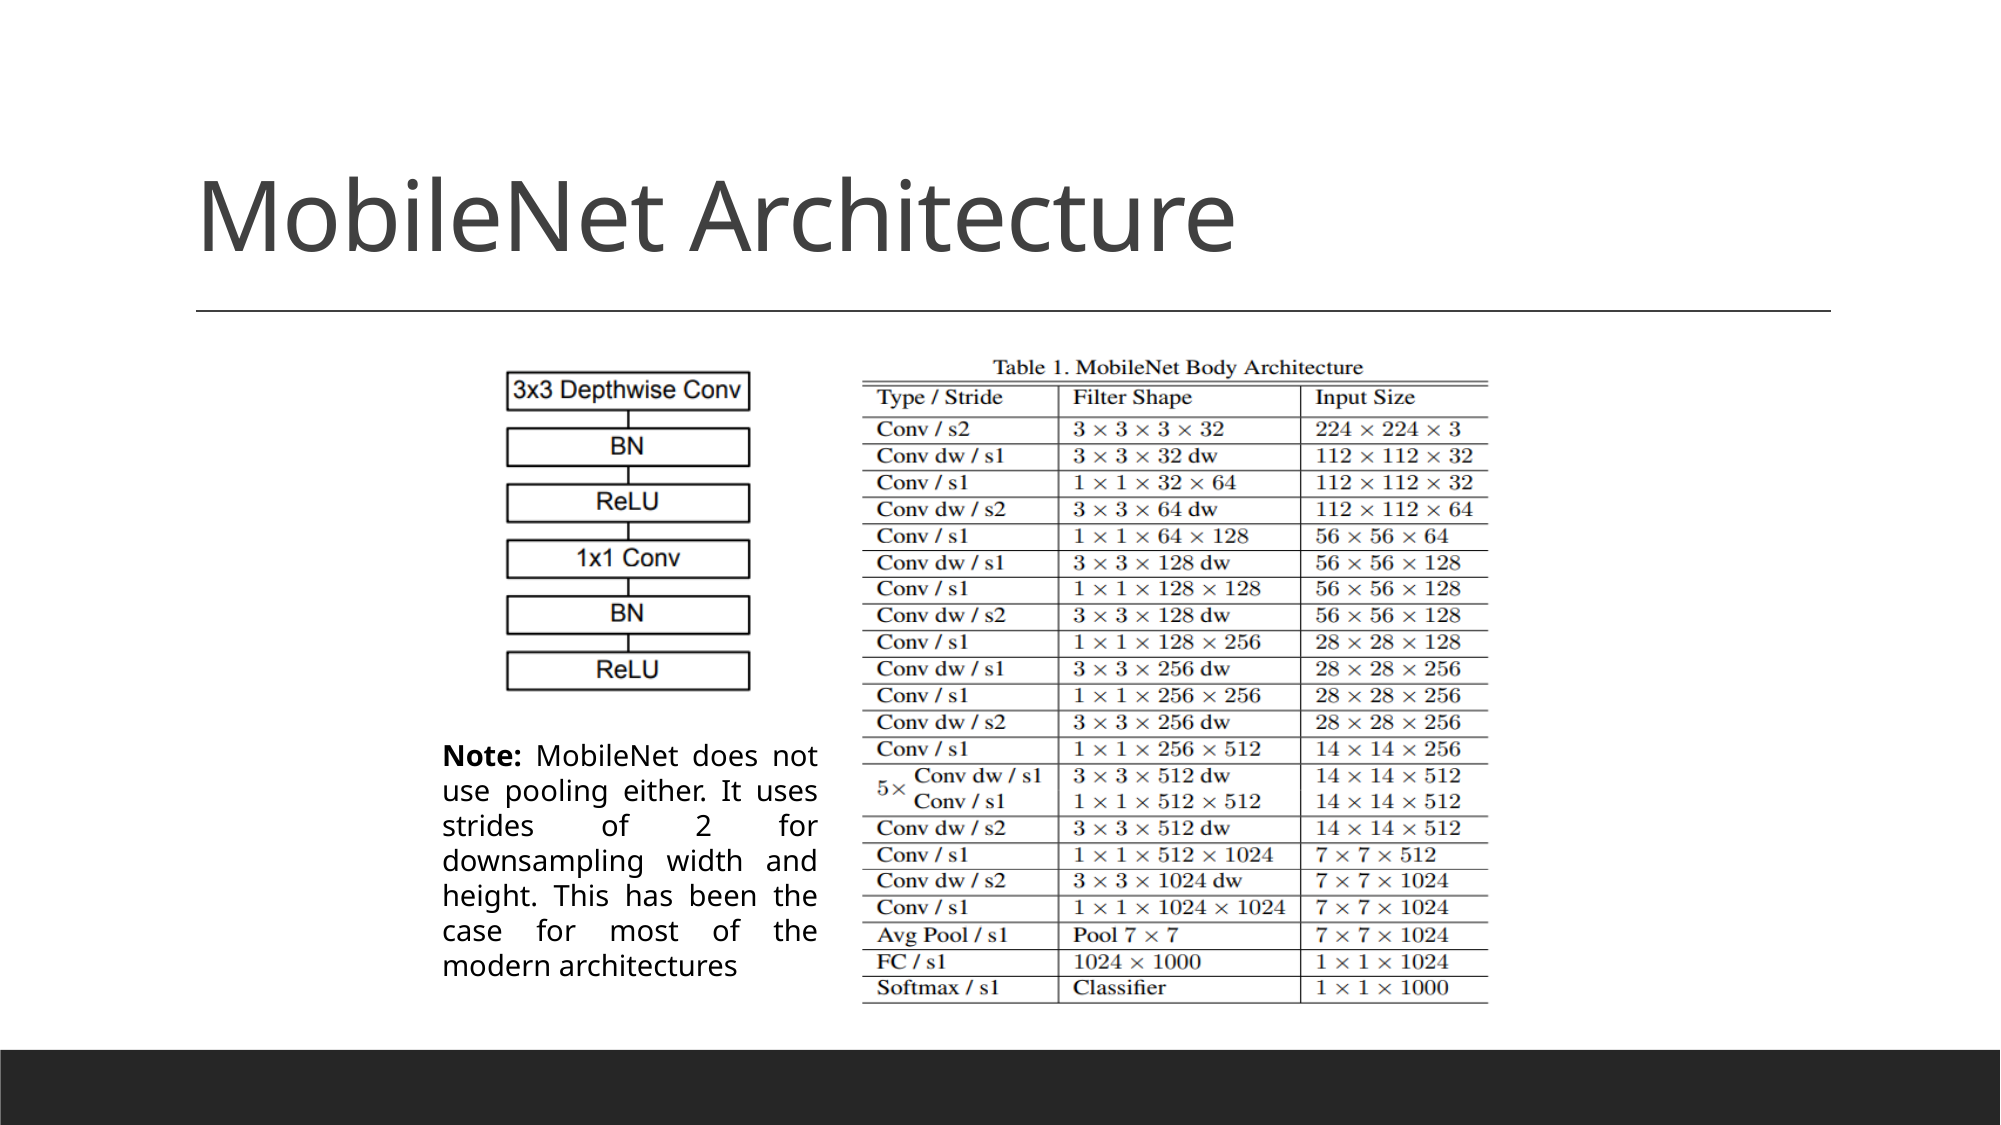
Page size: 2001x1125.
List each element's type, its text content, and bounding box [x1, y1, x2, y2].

text_box Note: MobileNet does not use pooling either. It uses strides of 2 for downsampling width and height. This has been the case for most of the modern architectures [427, 729, 834, 990]
picture [852, 333, 1496, 1018]
title MobileNet Architecture [180, 42, 1830, 281]
picture [489, 353, 772, 707]
